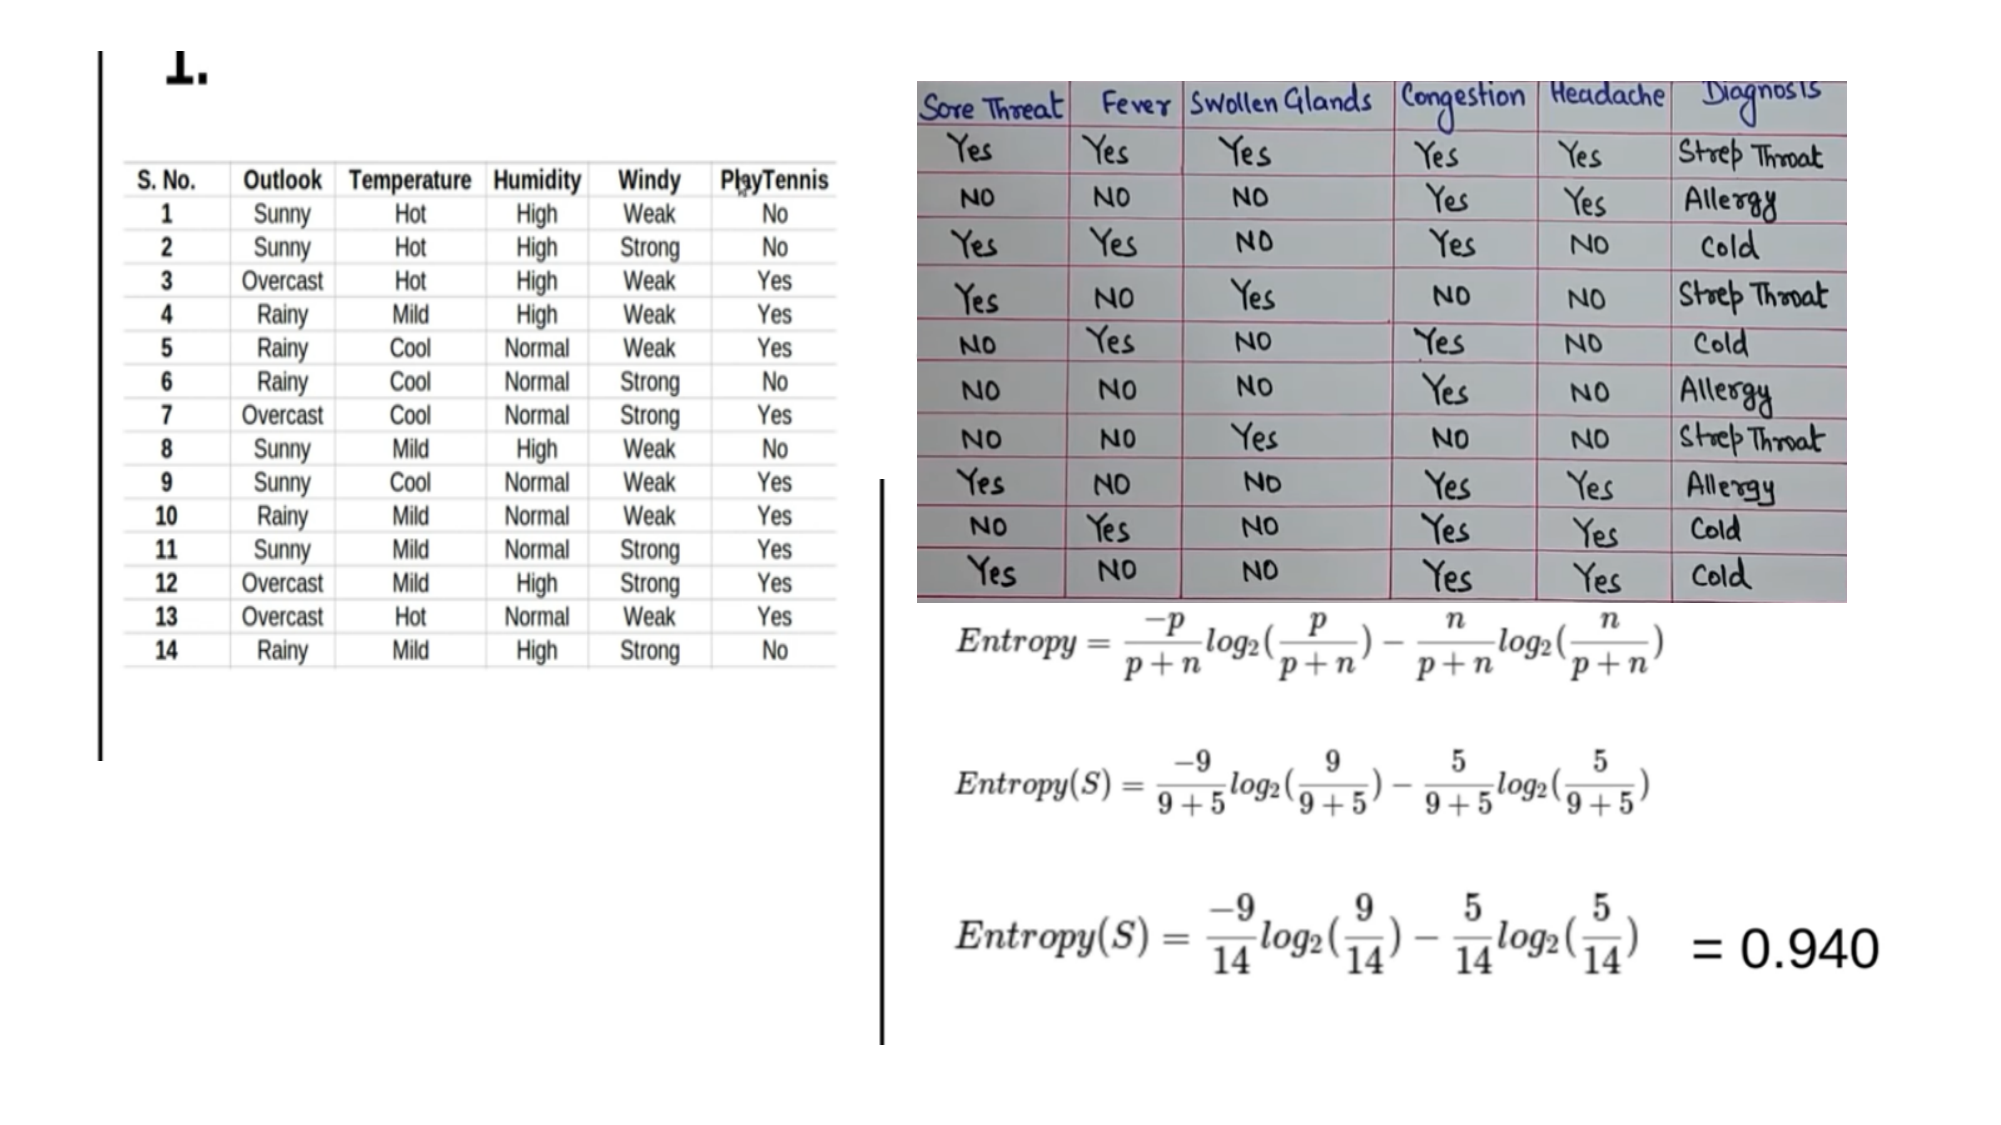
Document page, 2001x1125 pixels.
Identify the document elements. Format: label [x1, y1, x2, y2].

picture [89, 50, 1897, 1045]
